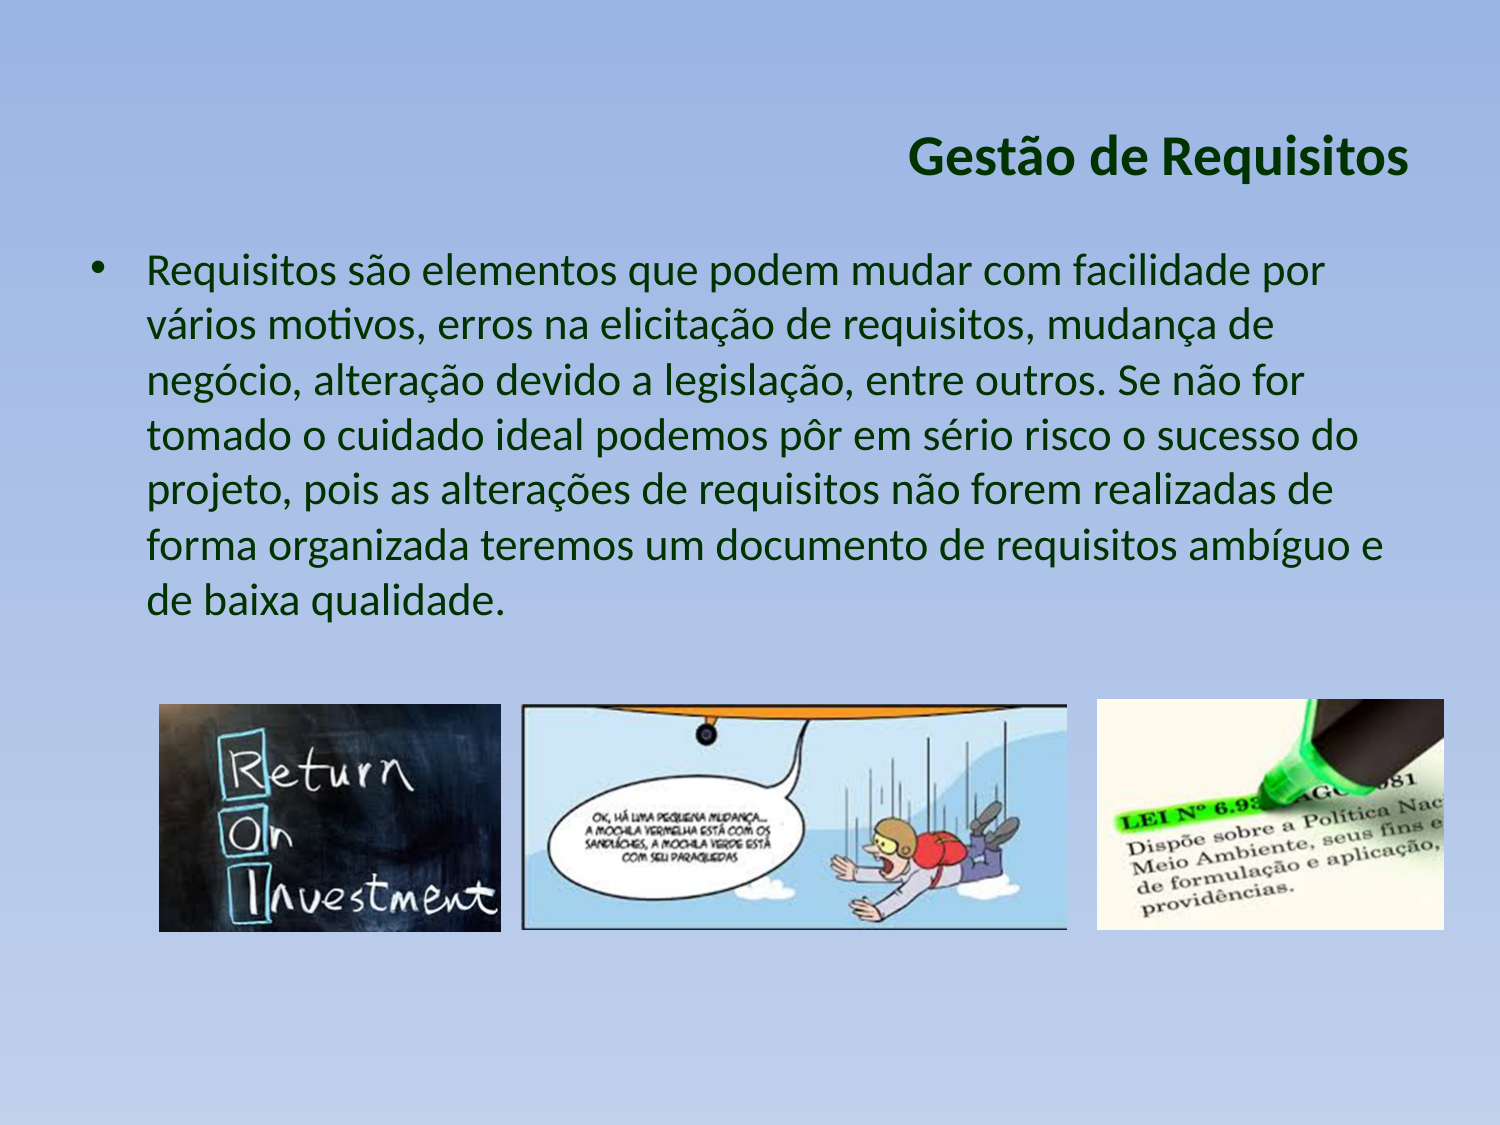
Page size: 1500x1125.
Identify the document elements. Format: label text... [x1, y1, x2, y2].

picture [1097, 699, 1444, 930]
title Gestão de Requisitos [75, 109, 1425, 195]
picture [159, 703, 501, 932]
picture [521, 703, 1068, 930]
list Requisitos são elementos que podem mudar com facilidade por vários motivos, erros na elicitação de requisitos, mudança de negócio, alteração devido a legislação, entre outros. Se não for tomado o cuidado ideal podemos pôr em sério risco o sucesso do projeto, pois as alterações de requisitos não forem realizadas de forma organizada teremos um documento de requisitos ambíguo e de baixa qualidade. [75, 231, 1425, 973]
